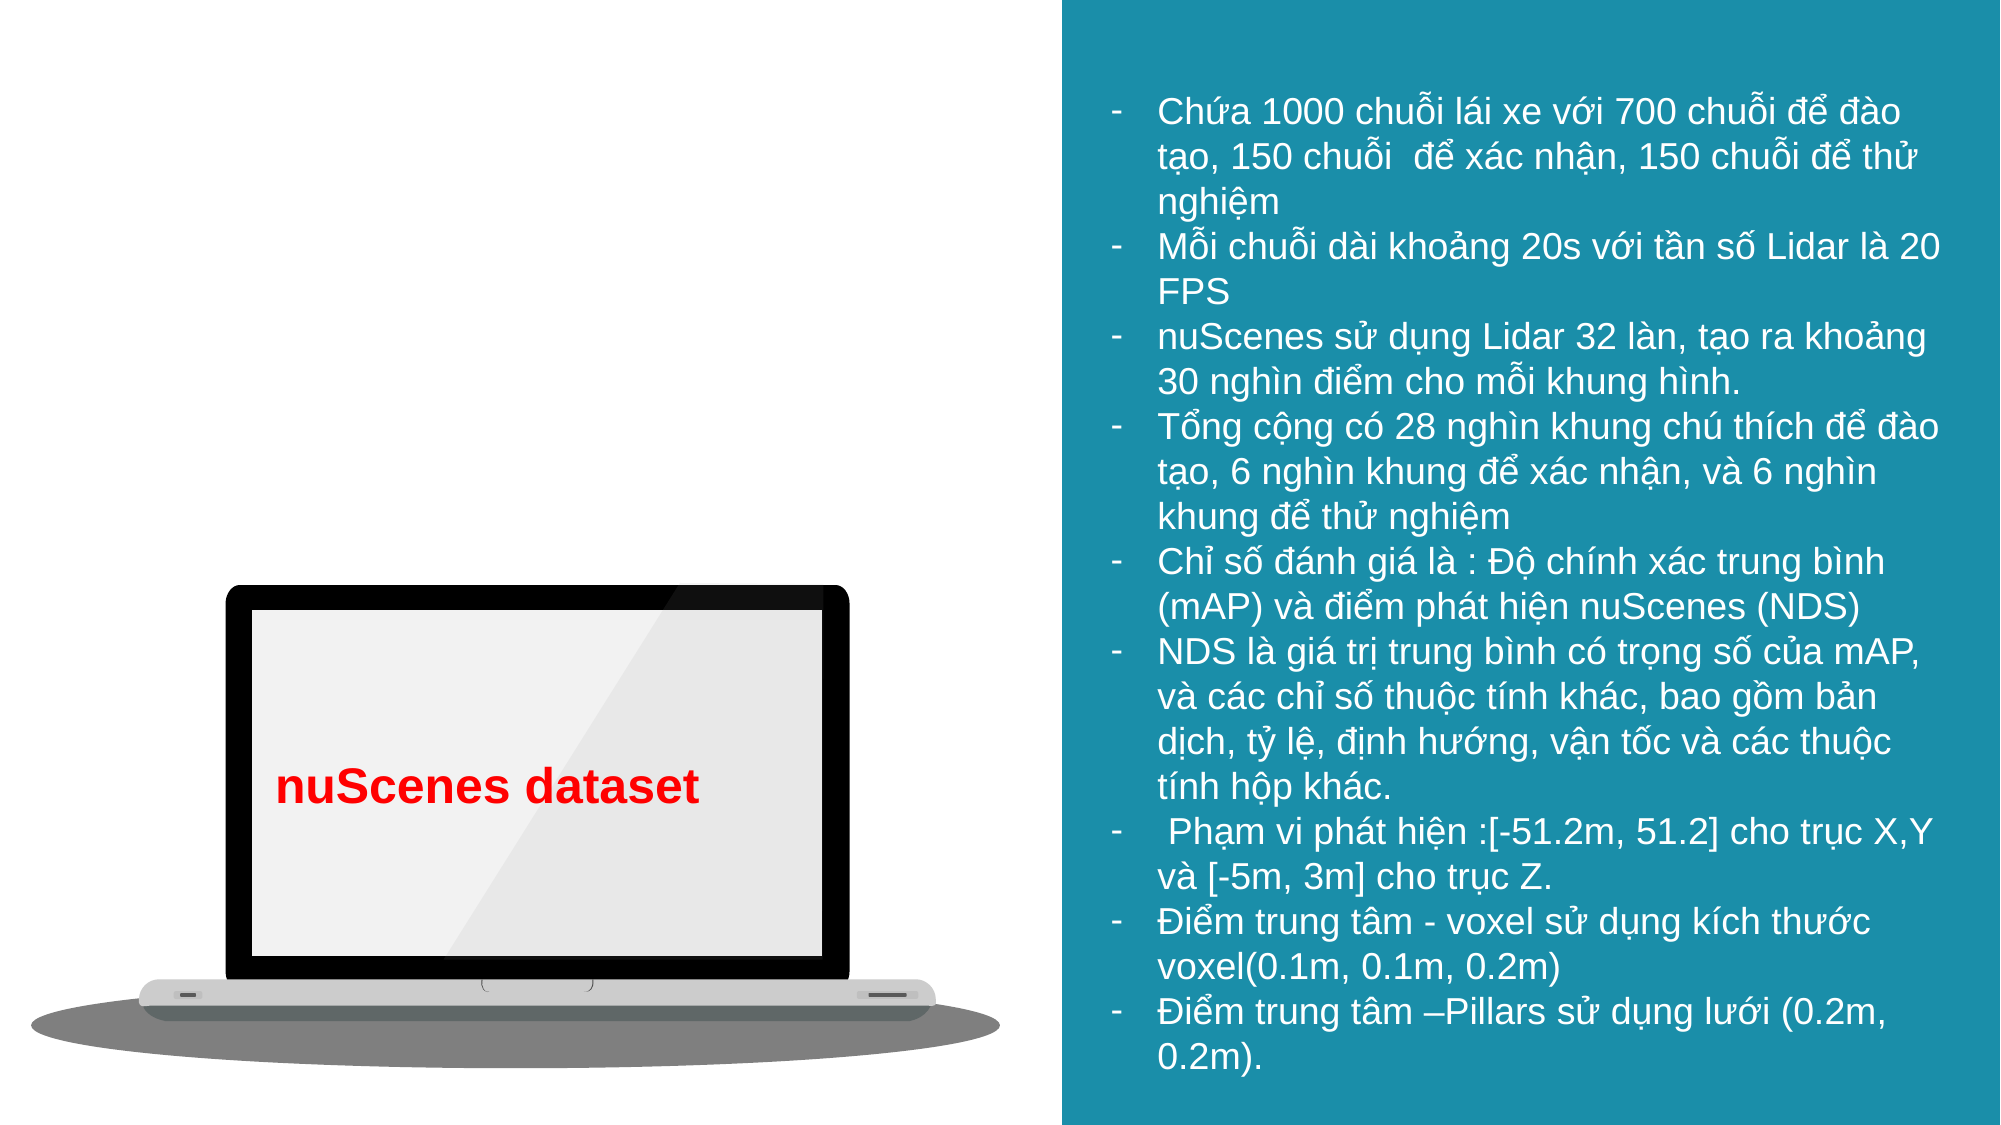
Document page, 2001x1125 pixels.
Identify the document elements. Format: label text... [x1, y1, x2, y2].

text_box [1062, 0, 2000, 1125]
text_box Chứa 1000 chuỗi lái xe với 700 chuỗi để đào tạo, 150 chuỗi để xác nhận, 150 chuỗi để thử nghiệm Mỗi chuỗi dài khoảng 20s với tần số Lidar là 20 FPS nuScenes sử dụng Lidar 32 làn, tạo ra khoảng 30 nghìn điểm cho mỗi khung hình. Tổng cộng có 28 nghìn khung chú thích để đào tạo, 6 nghìn khung để xác nhận, và 6 nghìn khung để thử nghiệm Chỉ số đánh giá là : Độ chính xác trung bình (mAP) và điểm phát hiện nuScenes (NDS) NDS là giá trị trung bình có trọng số của mAP, và các chỉ số thuộc tính khác, bao gồm bản dịch, tỷ lệ, định hướng, vận tốc và các thuộc tính hộp khác. Phạm vi phát hiện :[-51.2m, 51.2] cho trục X,Y và [-5m, 3m] cho trục Z. Điểm trung tâm - voxel sử dụng kích thước voxel(0.1m, 0.1m, 0.2m) Điểm trung tâm –Pillars sử dụng lưới (0.2m, 0.2m). [1095, 79, 1967, 1085]
text_box nuScenes dataset [260, 745, 720, 821]
